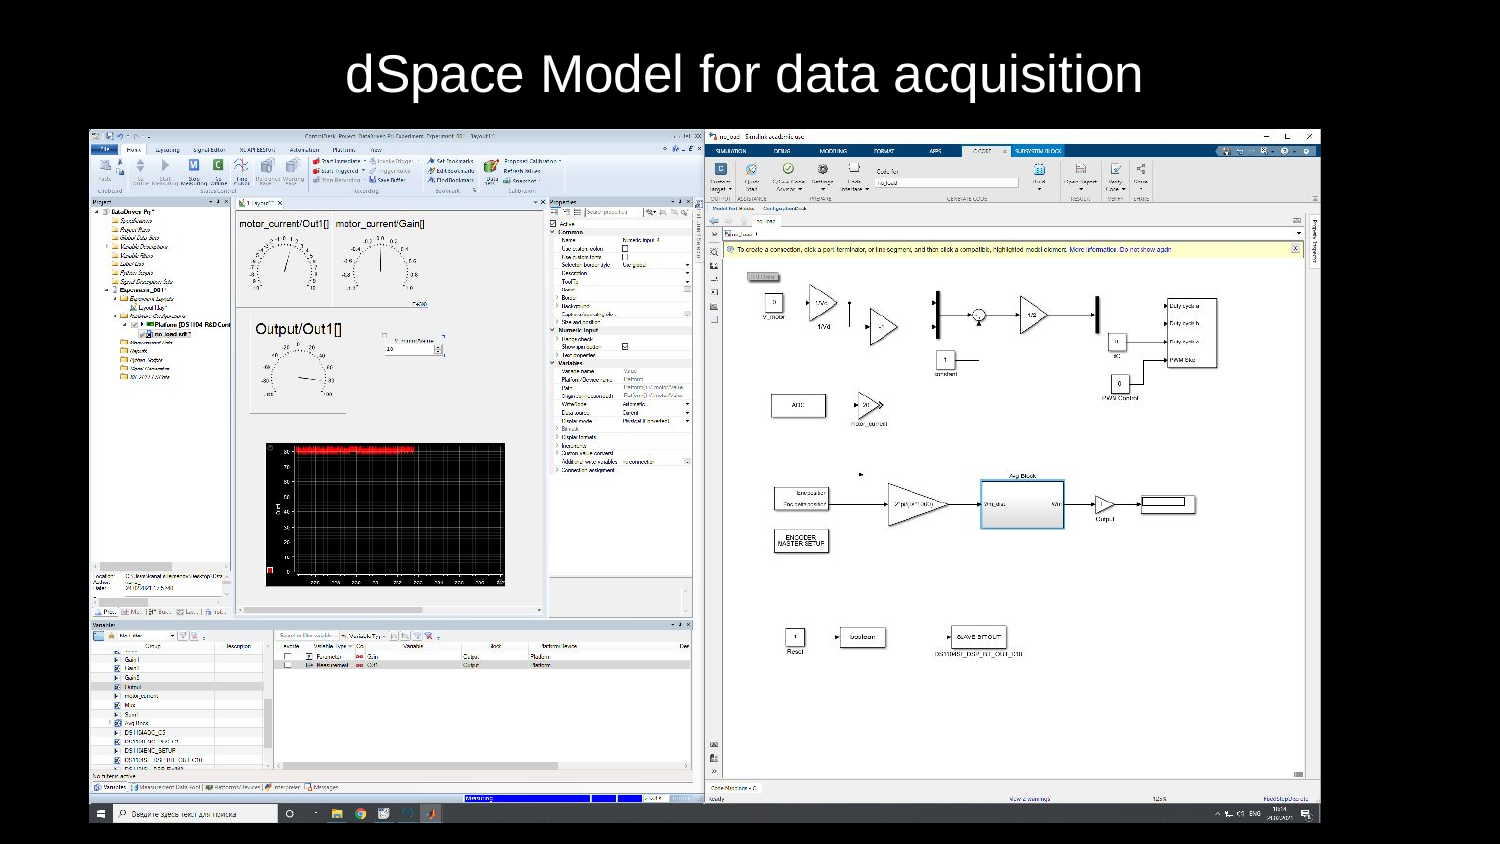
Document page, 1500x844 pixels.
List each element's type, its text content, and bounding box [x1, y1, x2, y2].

title dSpace Model for data acquisition [46, 24, 1444, 119]
picture [88, 129, 1321, 823]
